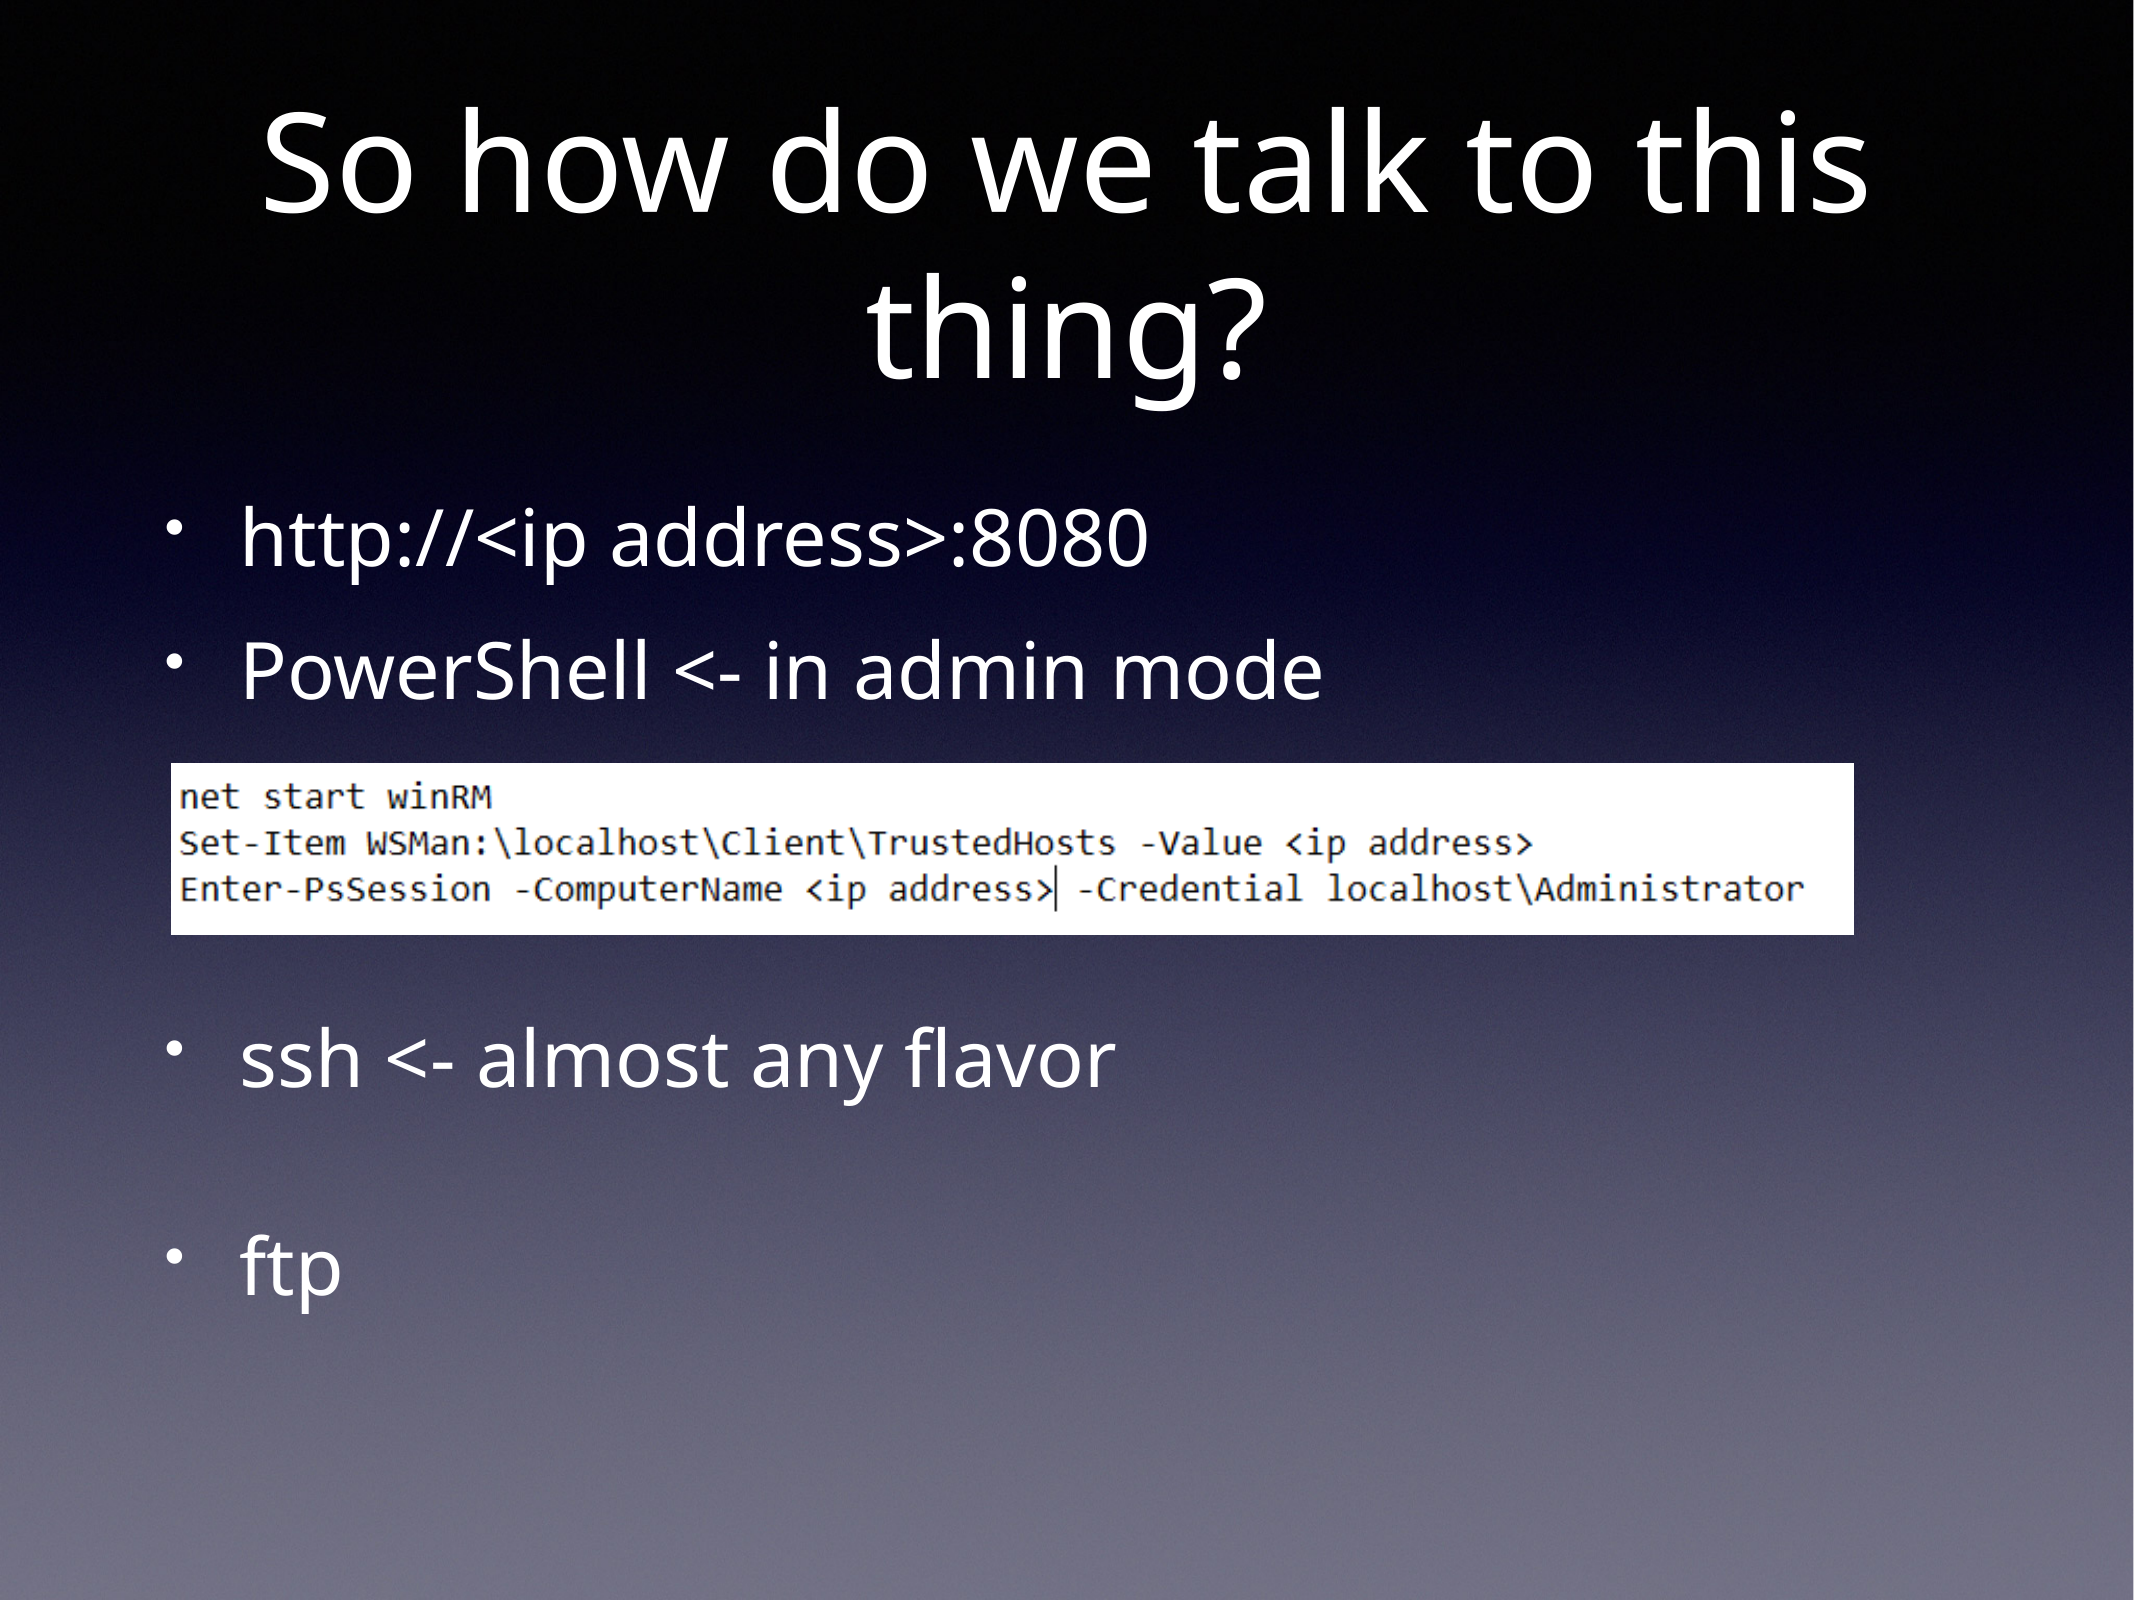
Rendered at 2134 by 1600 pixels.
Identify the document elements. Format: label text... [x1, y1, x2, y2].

list http://<ip address>:8080 [155, 424, 1978, 646]
title So how do we talk to this thing? [155, 66, 1978, 416]
text_box ssh <- almost any flavor [156, 945, 1978, 1154]
text_box ftp [156, 1154, 1978, 1374]
picture [0, 0, 2134, 1600]
text_box PowerShell <- in admin mode [156, 558, 1978, 778]
